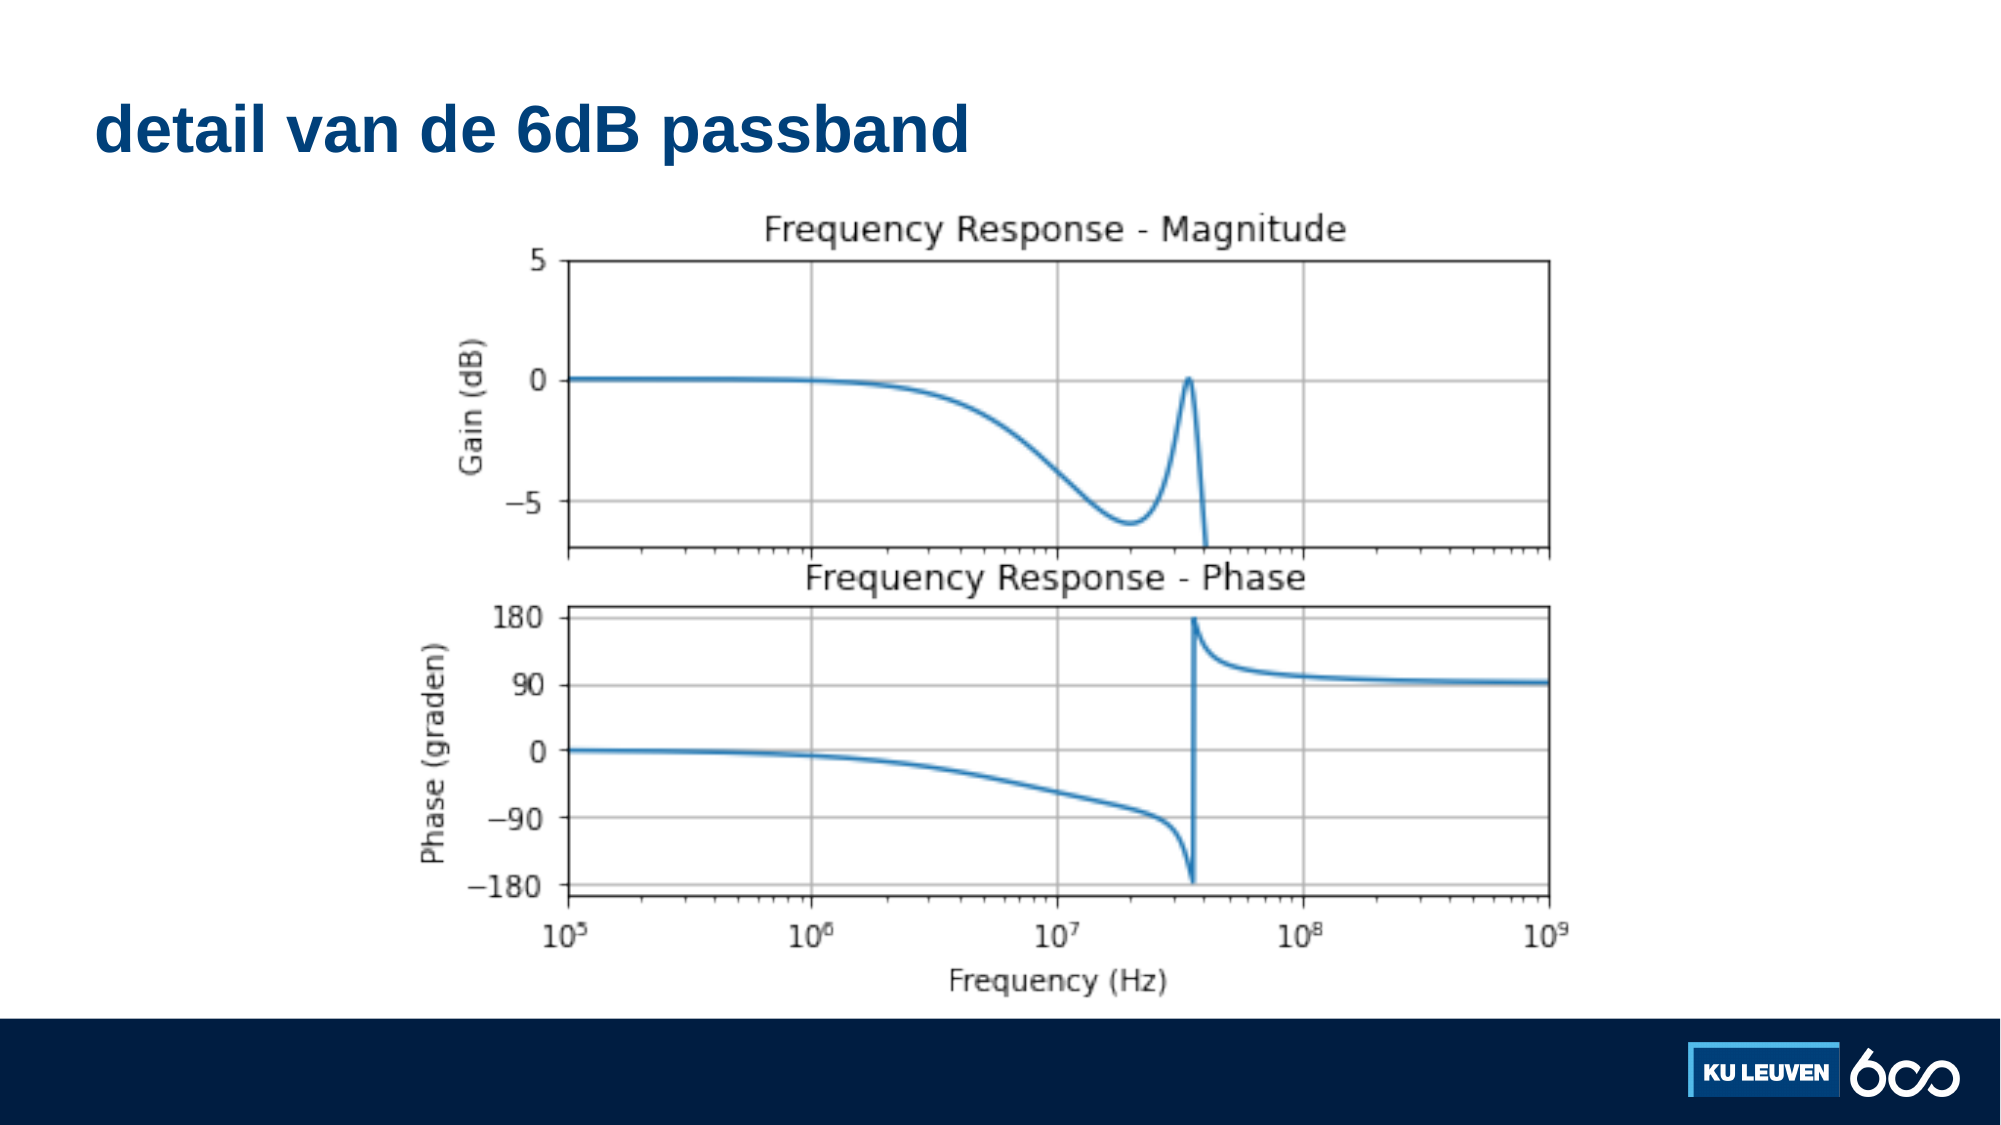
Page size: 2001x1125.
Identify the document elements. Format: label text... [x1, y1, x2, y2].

title detail van de 6dB passband [94, 94, 1900, 186]
picture [404, 193, 1596, 1019]
picture [1688, 1042, 1960, 1097]
